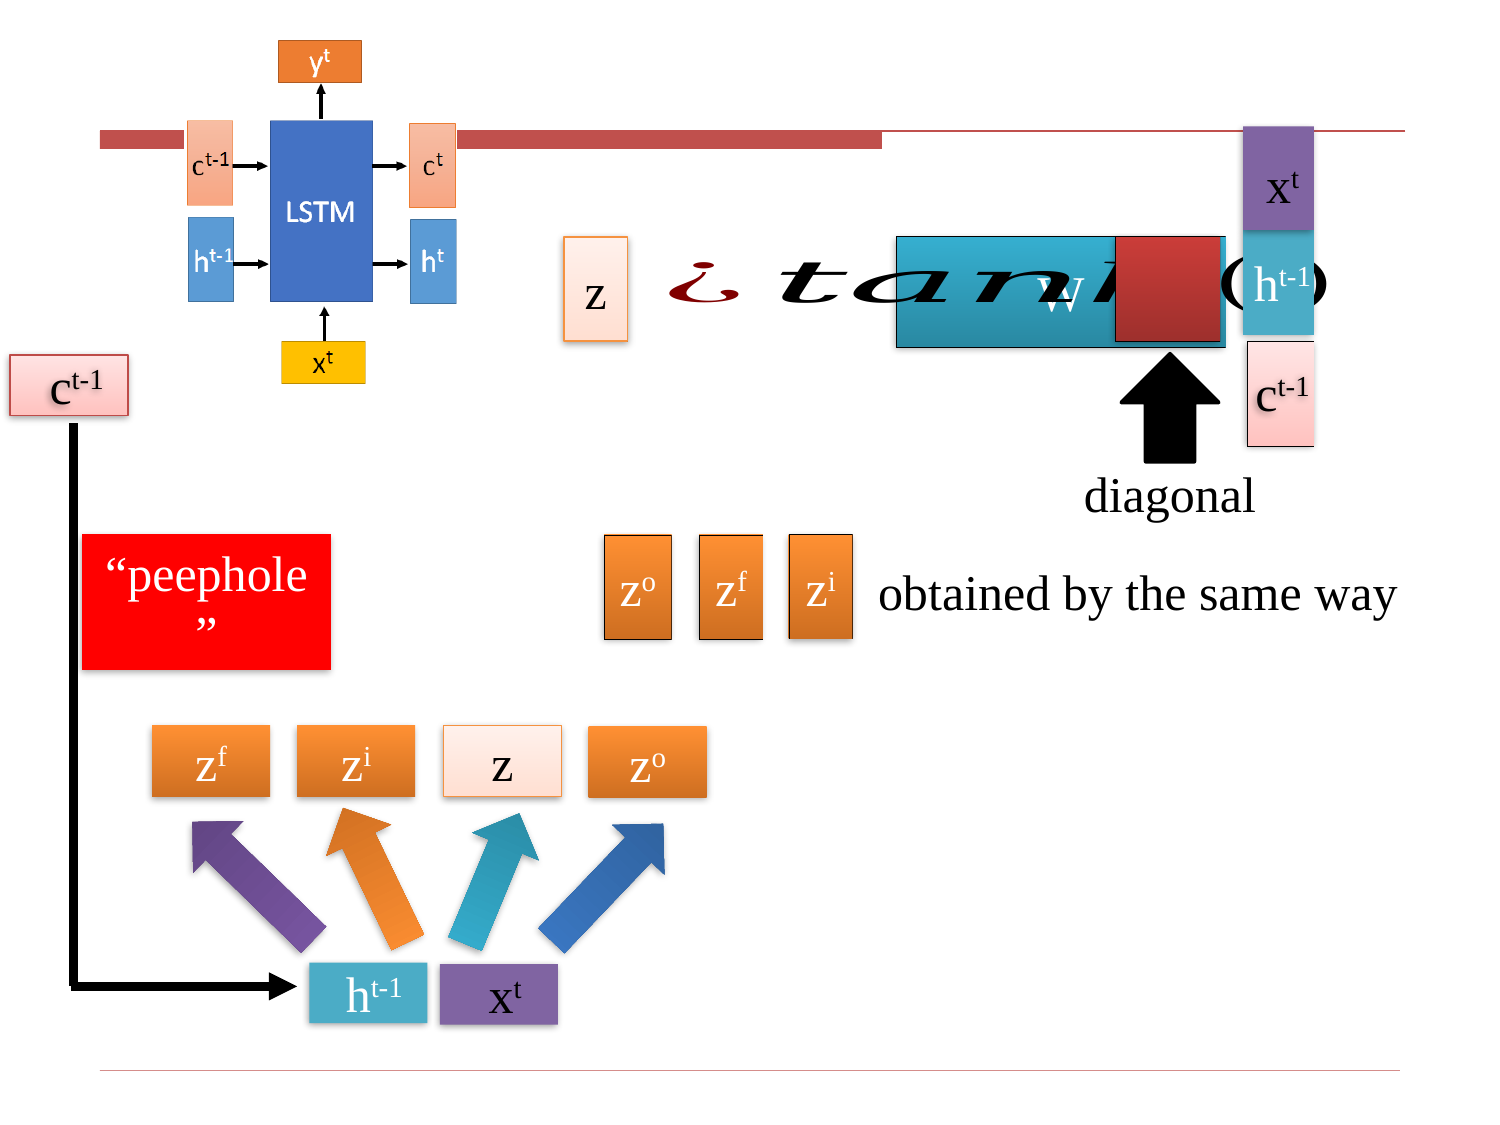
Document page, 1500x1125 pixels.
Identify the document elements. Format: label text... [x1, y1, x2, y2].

text_box [192, 821, 327, 953]
text_box z [443, 725, 562, 797]
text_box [1207, 126, 1358, 447]
text_box zo [588, 726, 707, 798]
text_box [1115, 236, 1202, 342]
text_box W [896, 236, 1114, 348]
text_box zi [297, 725, 416, 797]
text_box z [563, 236, 628, 342]
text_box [299, 954, 450, 1031]
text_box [2, 347, 152, 424]
text_box diagonal [1042, 454, 1298, 530]
picture [184, 35, 458, 388]
text_box [538, 823, 665, 954]
text_box [448, 813, 539, 951]
text_box [326, 807, 424, 951]
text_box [603, 534, 1482, 640]
text_box [1119, 351, 1202, 464]
text_box zf [152, 725, 271, 797]
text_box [451, 956, 580, 1033]
text_box “peephole” [82, 534, 331, 670]
